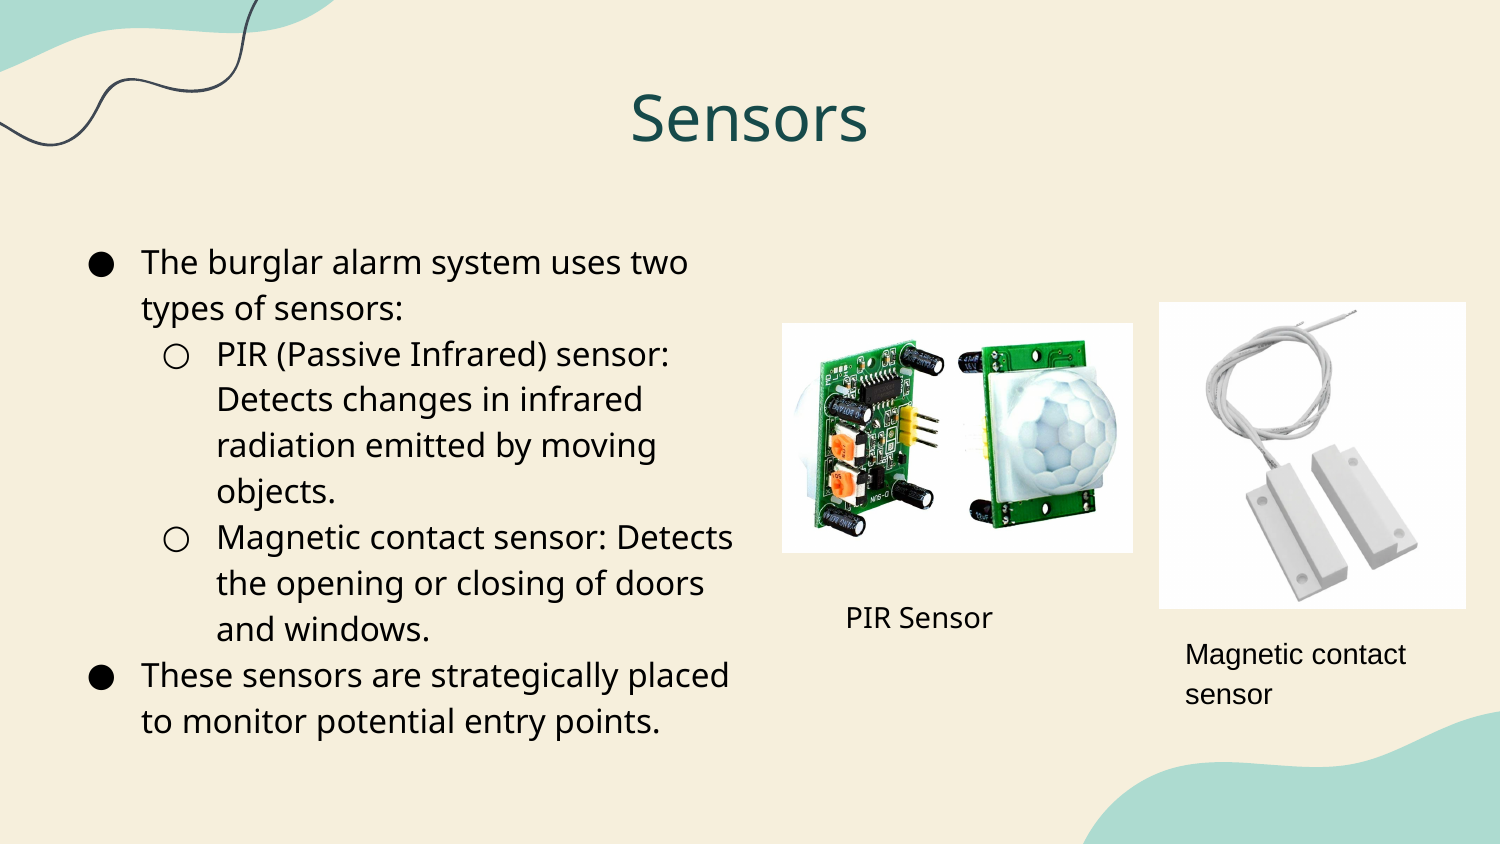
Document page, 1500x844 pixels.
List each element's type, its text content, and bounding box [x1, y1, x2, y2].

subtitle The burglar alarm system uses two types of sensors: PIR (Passive Infrared) sensor: Detects changes in infrared radiation emitted by moving objects. Magnetic contact sensor: Detects the opening or closing of doors and windows. These sensors are strategically placed to monitor potential entry points. [66, 234, 756, 755]
text_box PIR Sensor [830, 584, 1067, 650]
text_box Magnetic contact sensor [1170, 615, 1490, 726]
picture [782, 322, 1133, 554]
title Sensors [116, 77, 1383, 152]
picture [1159, 301, 1466, 609]
